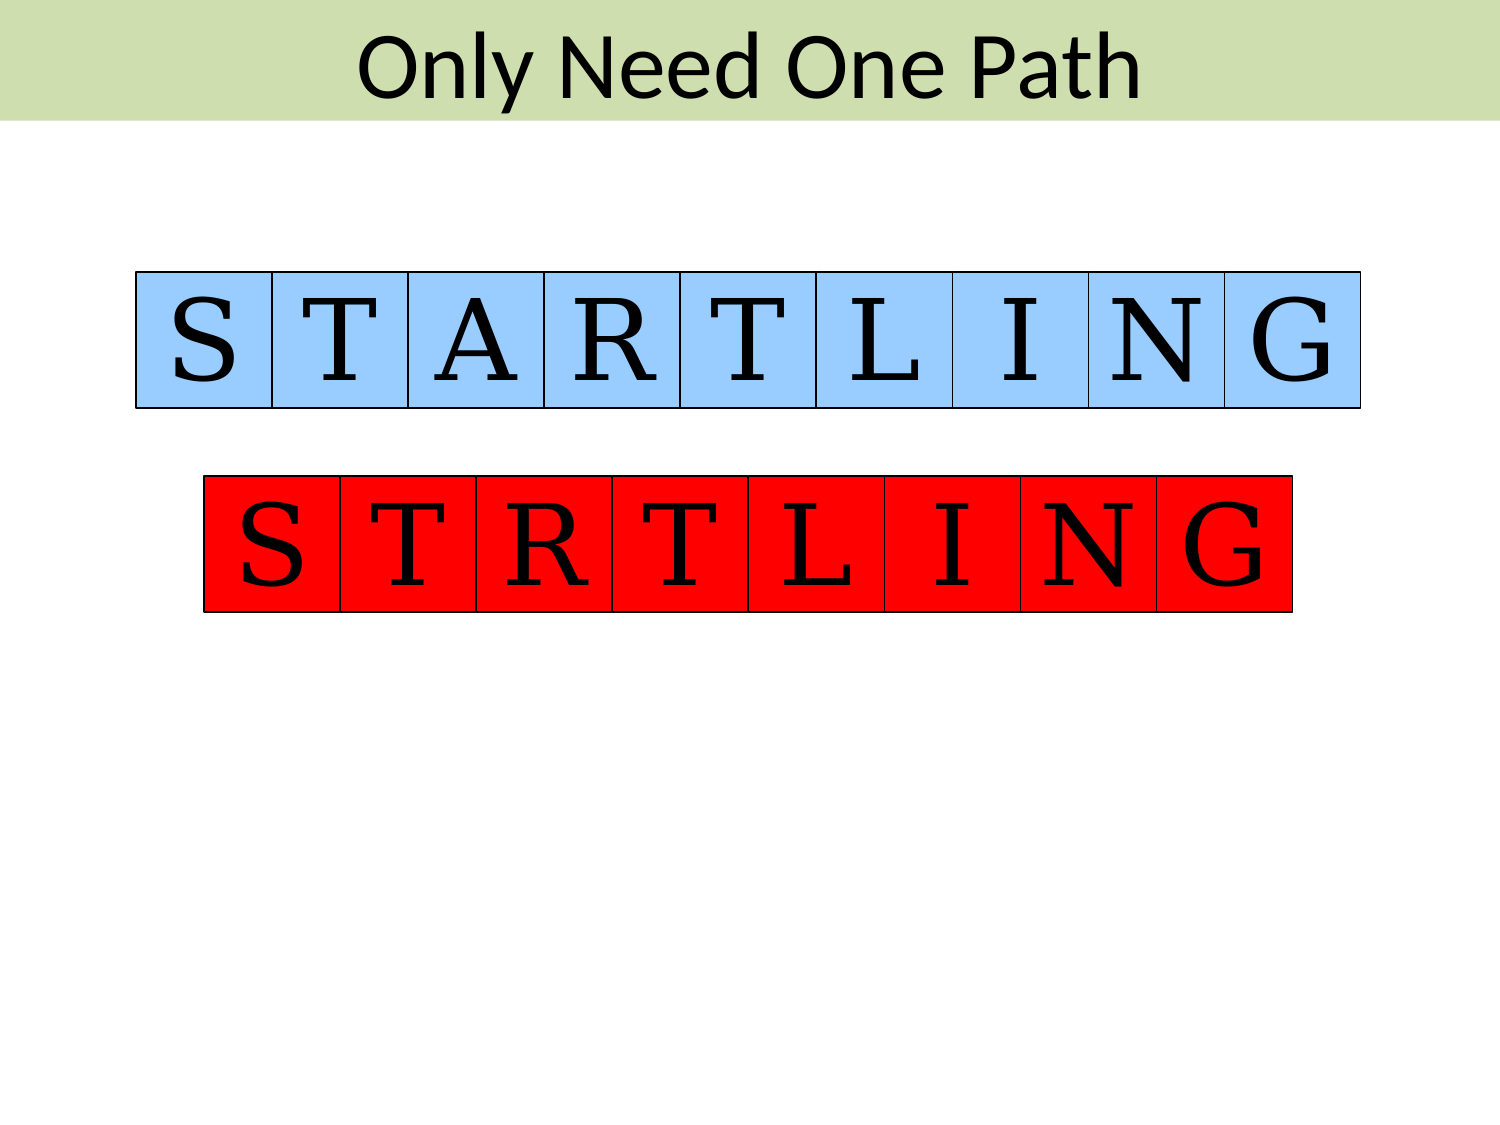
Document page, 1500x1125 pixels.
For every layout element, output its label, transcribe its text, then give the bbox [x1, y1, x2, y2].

text_box R [544, 272, 680, 409]
text_box T [272, 272, 408, 409]
text_box N [1020, 476, 1156, 613]
text_box L [816, 272, 952, 409]
text_box I [952, 272, 1088, 409]
text_box Only Need One Path [0, 0, 1500, 121]
text_box G [1224, 272, 1361, 409]
text_box S [204, 476, 340, 613]
text_box I [884, 476, 1020, 613]
text_box A [408, 272, 544, 409]
text_box T [680, 272, 816, 409]
text_box T [612, 476, 748, 613]
text_box N [1088, 272, 1224, 409]
text_box G [1156, 476, 1293, 613]
text_box S [136, 272, 272, 409]
text_box L [748, 476, 884, 613]
text_box T [340, 476, 476, 613]
text_box R [476, 476, 612, 613]
